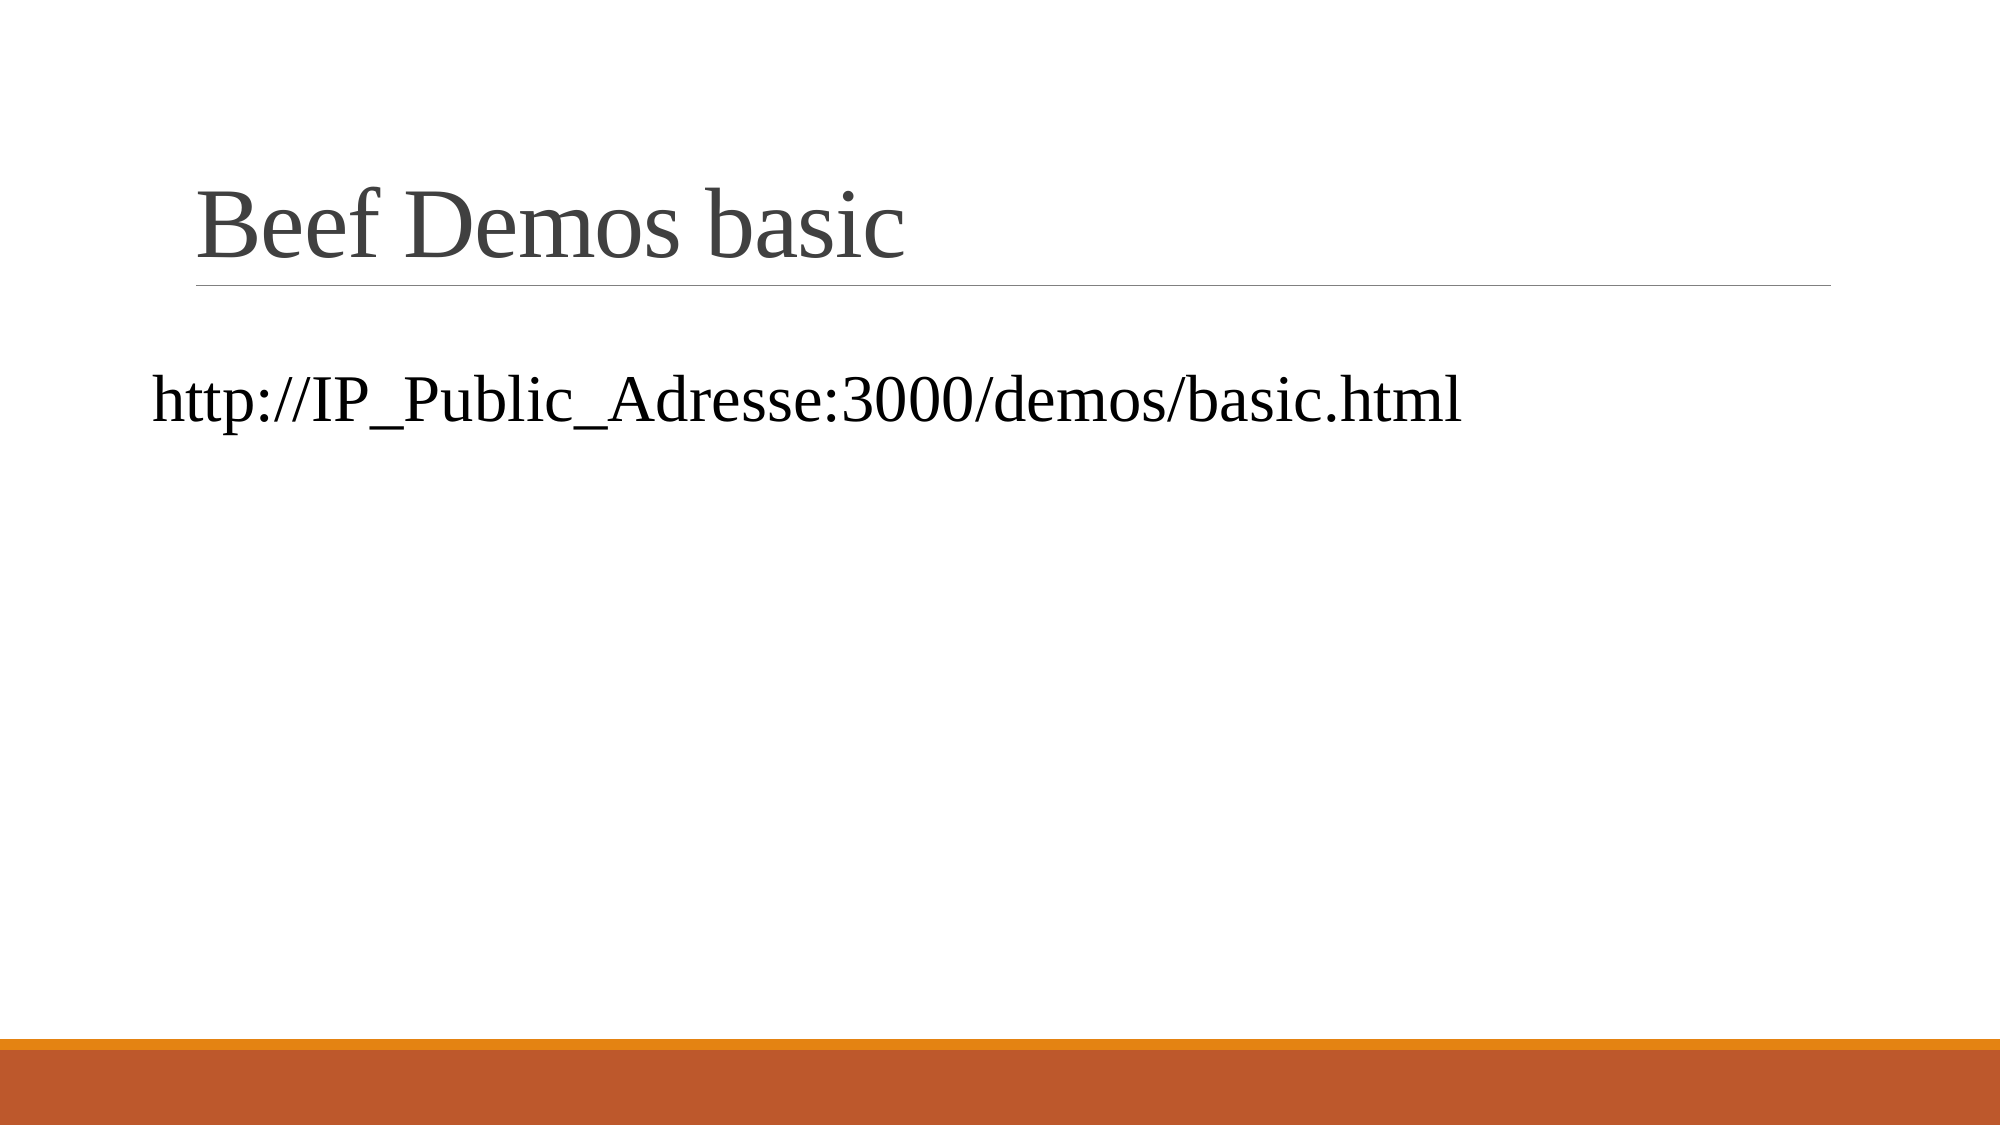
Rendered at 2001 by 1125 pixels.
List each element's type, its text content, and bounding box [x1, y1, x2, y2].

title Beef Demos basic [180, 47, 1830, 285]
text_box http://IP_Public_Adresse:3000/demos/basic.html [137, 346, 1830, 442]
